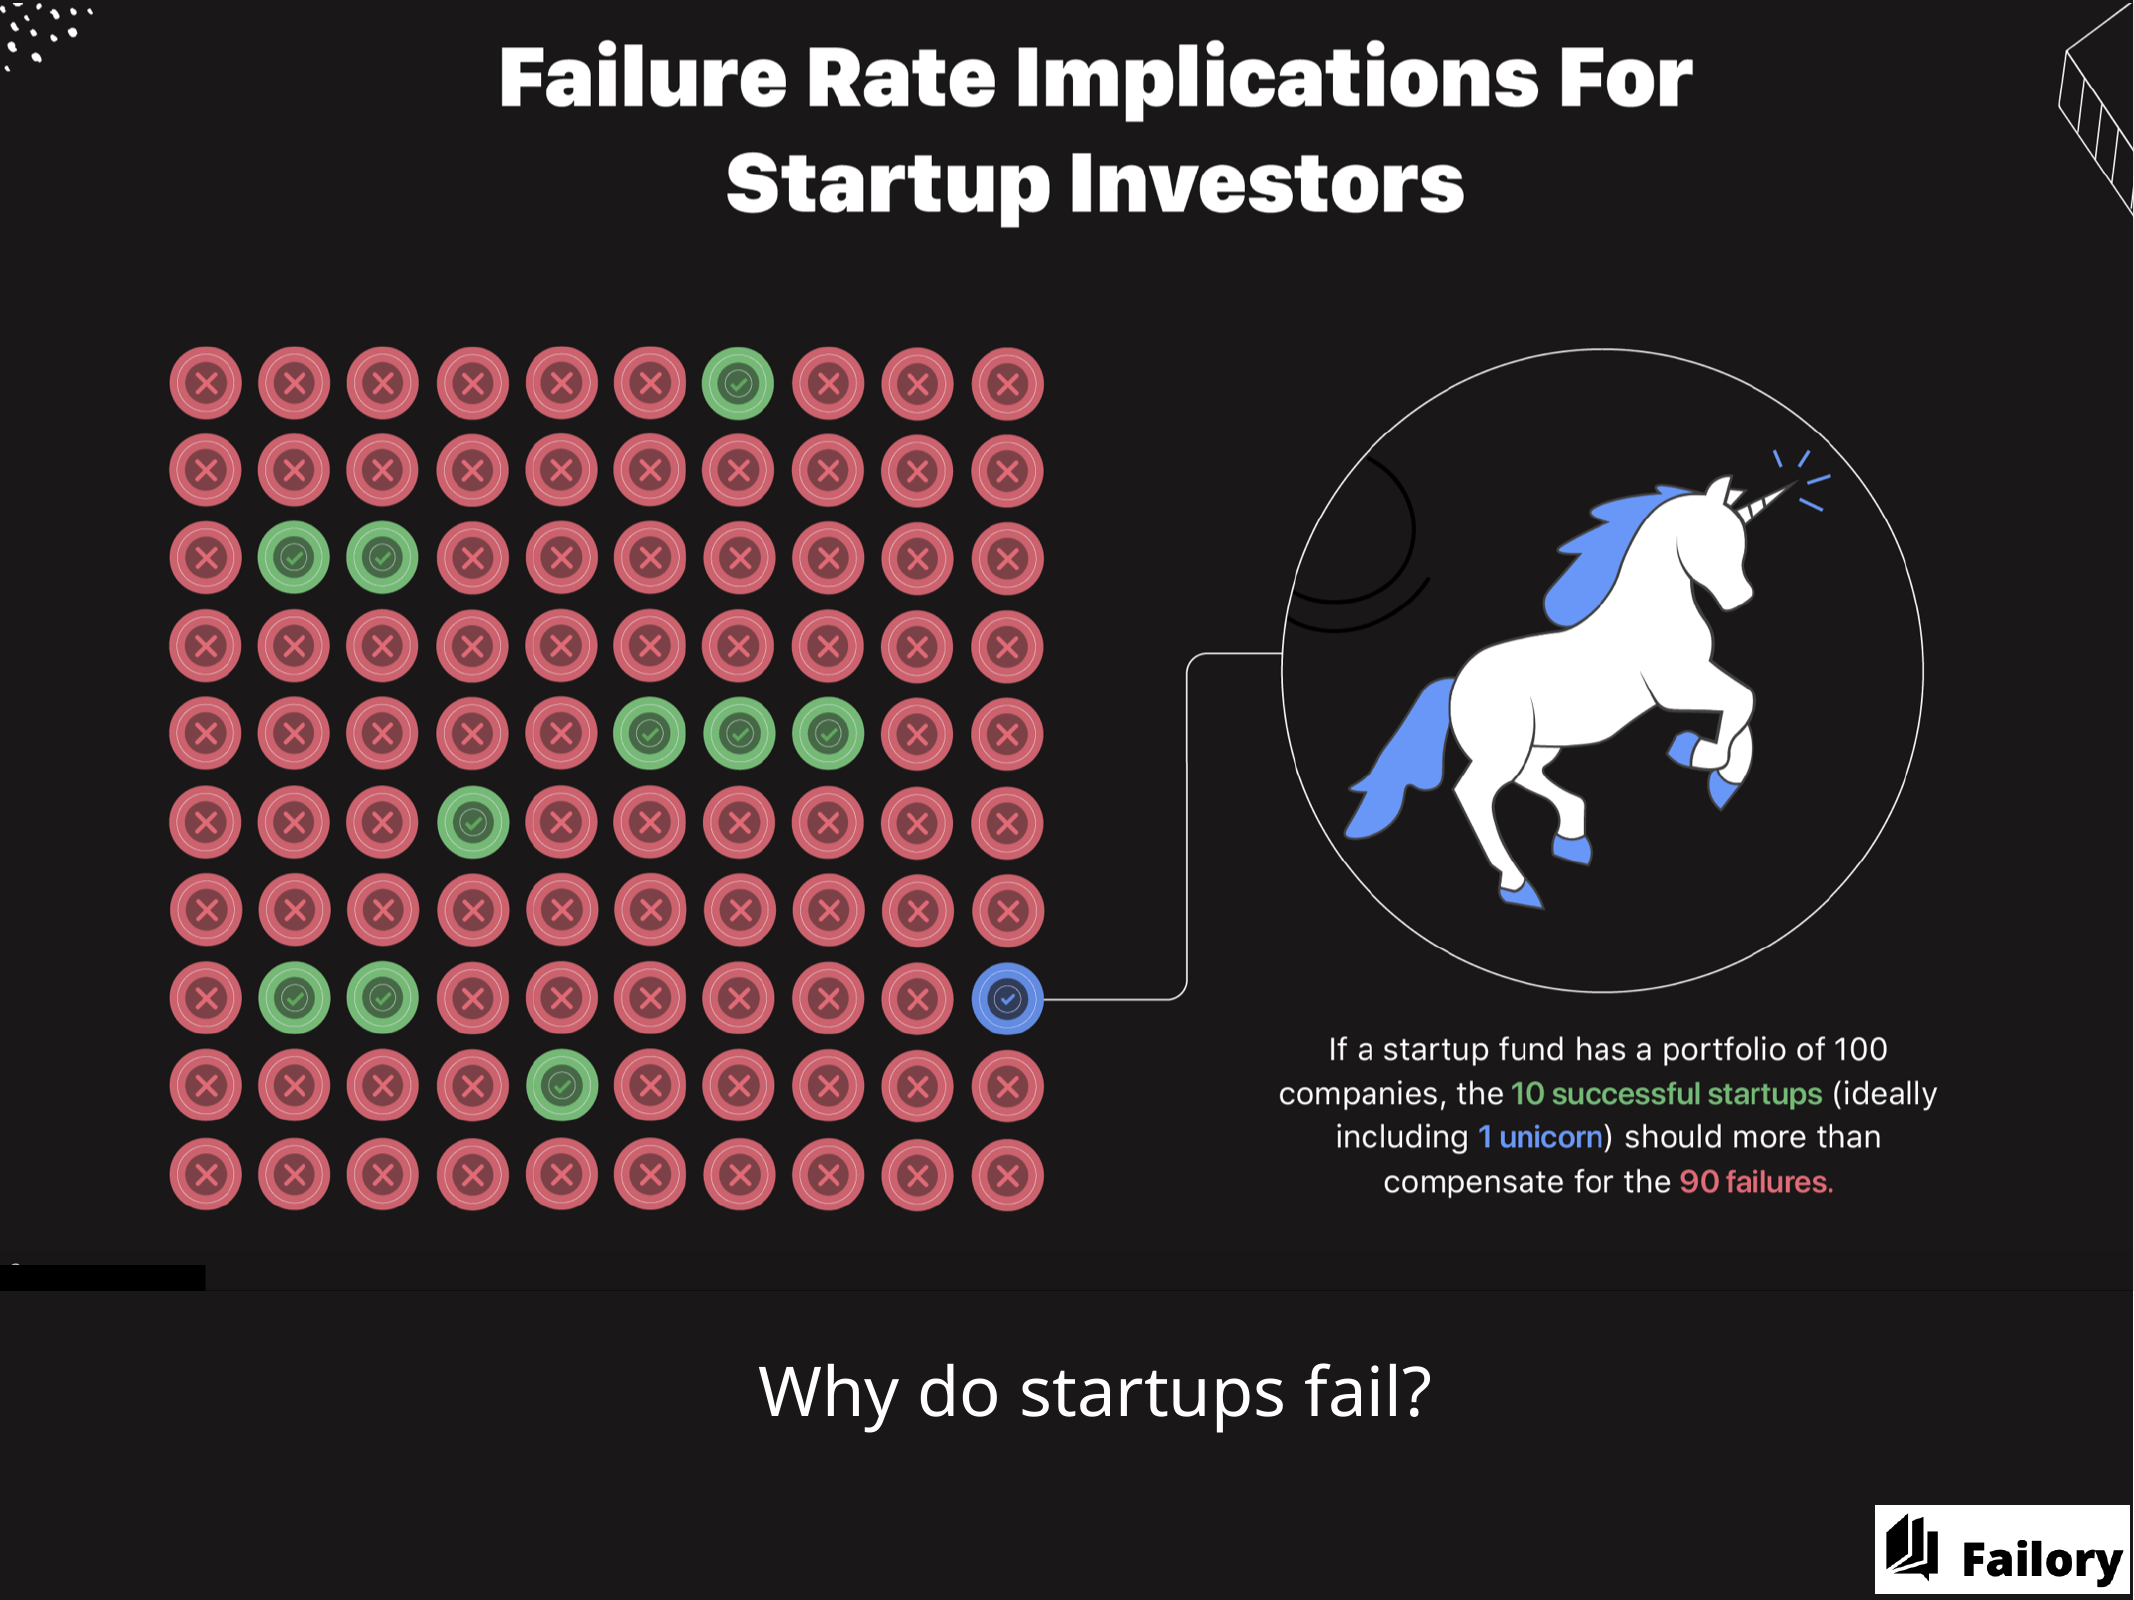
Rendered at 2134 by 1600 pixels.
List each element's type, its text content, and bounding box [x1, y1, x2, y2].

text_box Why do startups fail? [750, 1339, 1441, 1439]
picture [1875, 1505, 2130, 1594]
picture [0, 3, 2134, 1291]
